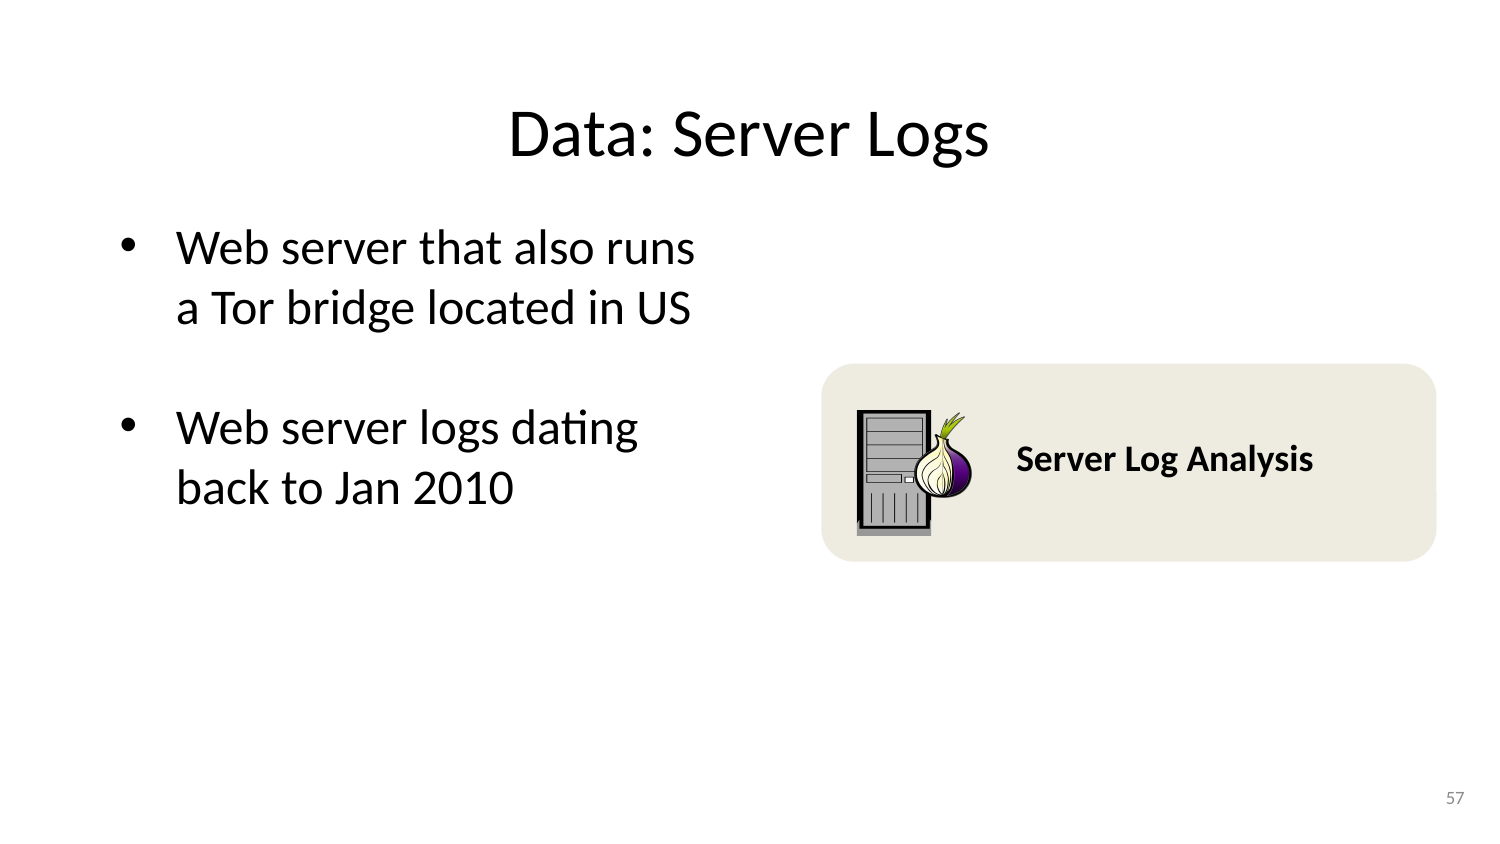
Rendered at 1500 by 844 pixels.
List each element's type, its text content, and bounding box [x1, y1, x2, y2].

text_box Web server that also runs a Tor bridge located in US Web server logs dating back to Jan 2010 [85, 199, 822, 801]
text_box [822, 363, 1437, 562]
picture [856, 409, 972, 536]
title Data: Server Logs [51, 72, 1449, 167]
text_box Server Log Analysis [1001, 418, 1424, 513]
slide_number 57 [1389, 764, 1480, 830]
